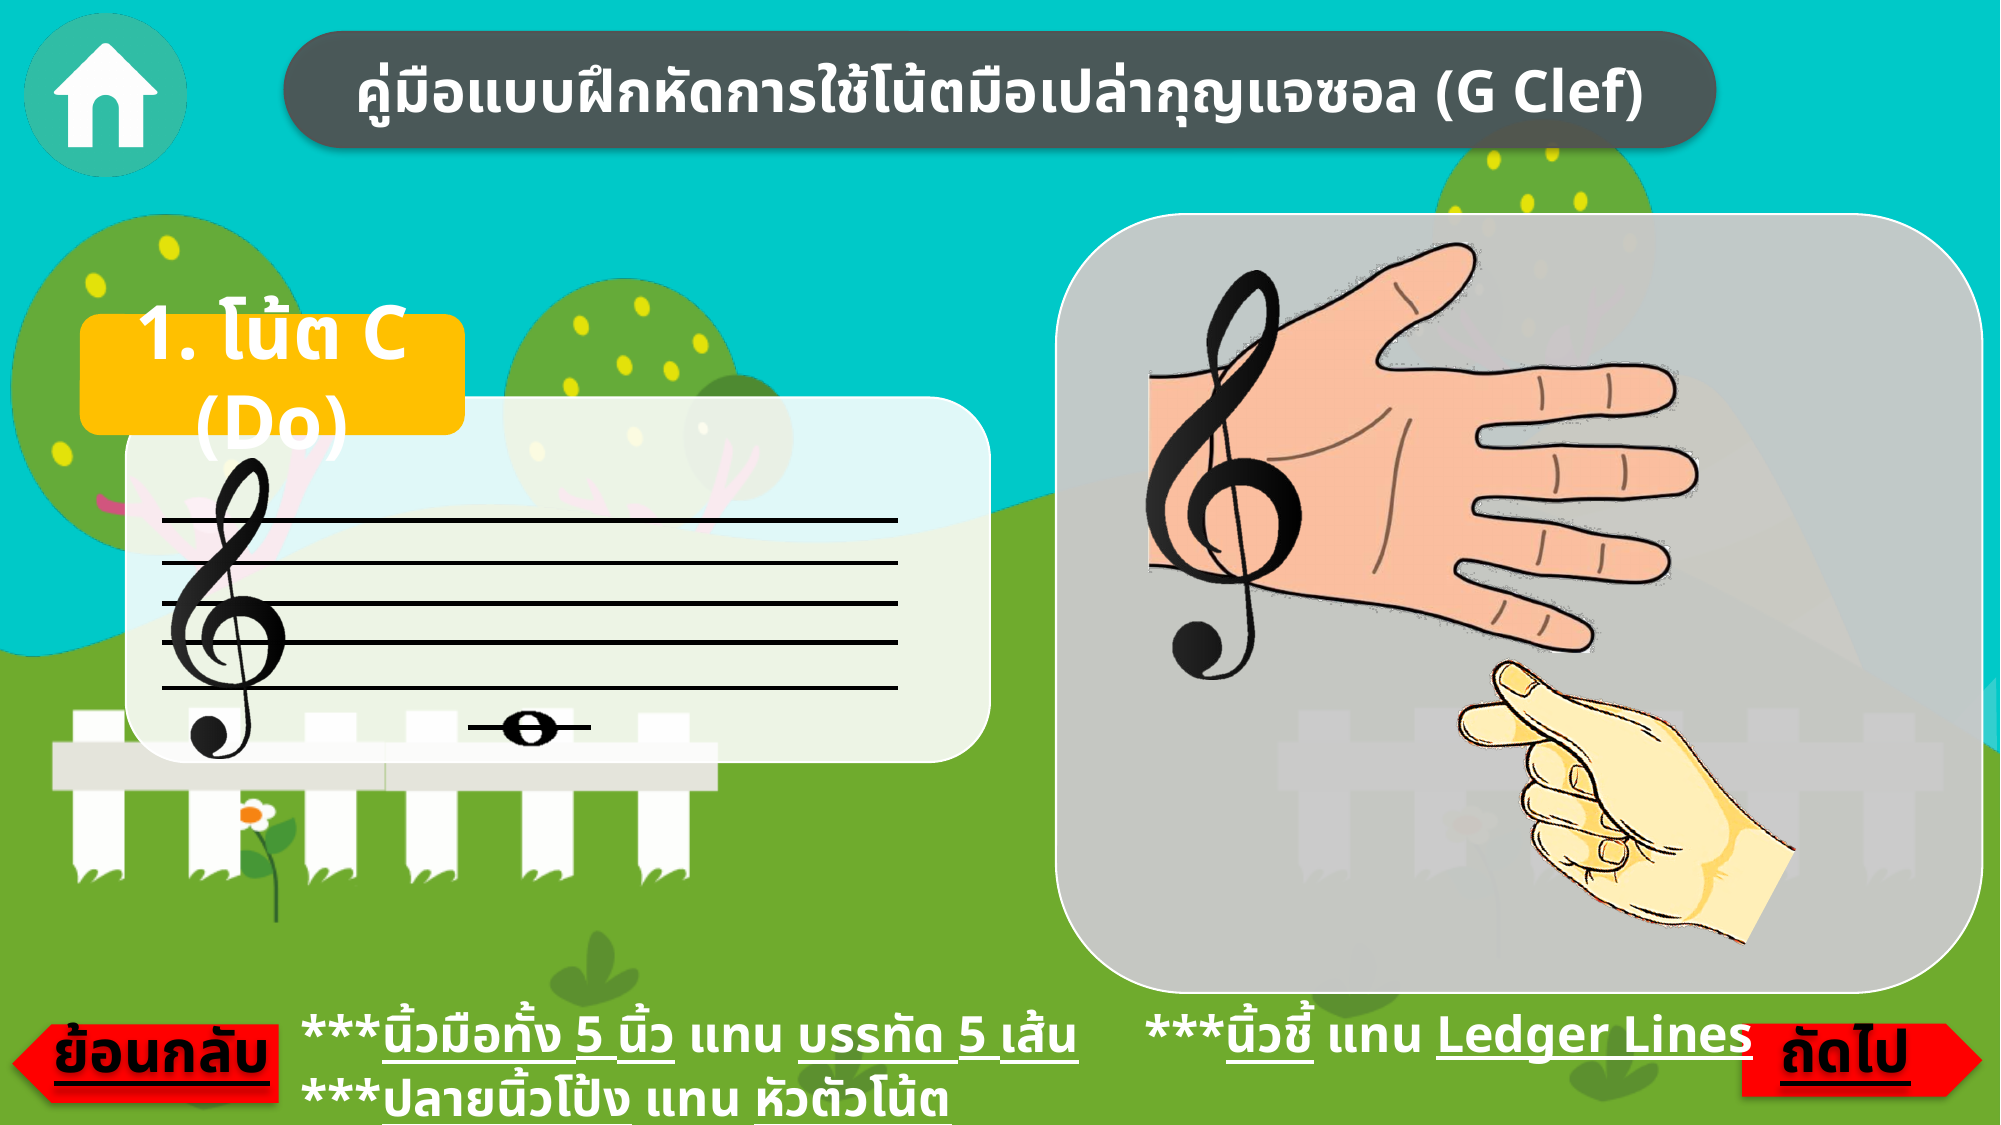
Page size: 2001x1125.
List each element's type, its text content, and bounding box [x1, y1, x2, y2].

picture [0, 13, 2000, 1125]
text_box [467, 681, 1799, 916]
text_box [152, 269, 1326, 759]
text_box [79, 214, 1983, 993]
text_box คู่มือแบบฝึกหัดการใช้โน้ตมือเปล่ากุญแจซอล (G Clef) [283, 30, 1717, 110]
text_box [1742, 1019, 1983, 1097]
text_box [161, 242, 1699, 681]
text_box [12, 1008, 307, 1108]
